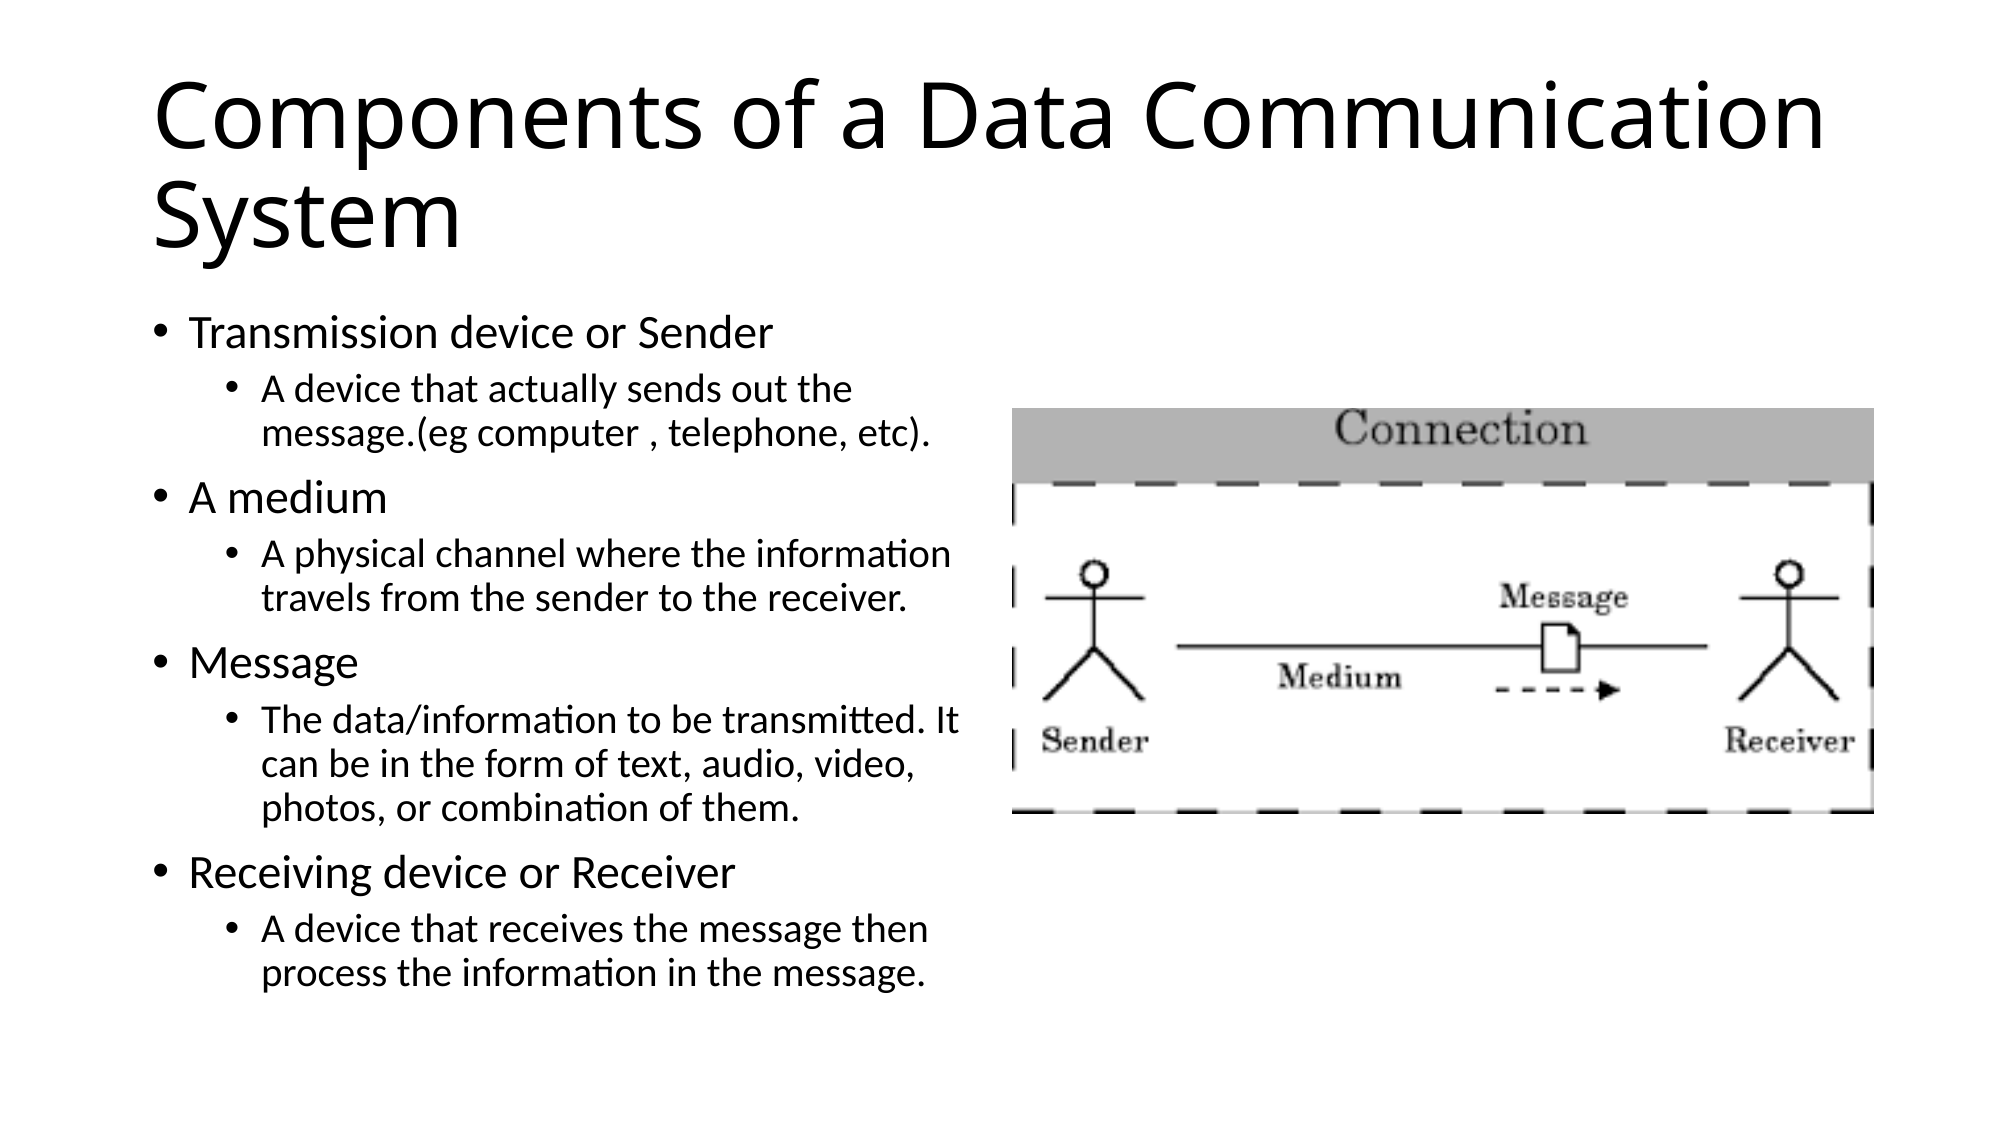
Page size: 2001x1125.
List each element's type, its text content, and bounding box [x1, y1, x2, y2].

list Transmission device or Sender A device that actually sends out the message.(eg computer , telephone, etc). A medium A physical channel where the information travels from the sender to the receiver. Message The data/information to be transmitted. It can be in the form of text, audio, video, photos, or combination of them. Receiving device or Receiver A device that receives the message then process the information in the message. [137, 299, 988, 1014]
picture [1012, 408, 1874, 814]
title Components of a Data Communication System [137, 59, 1863, 278]
